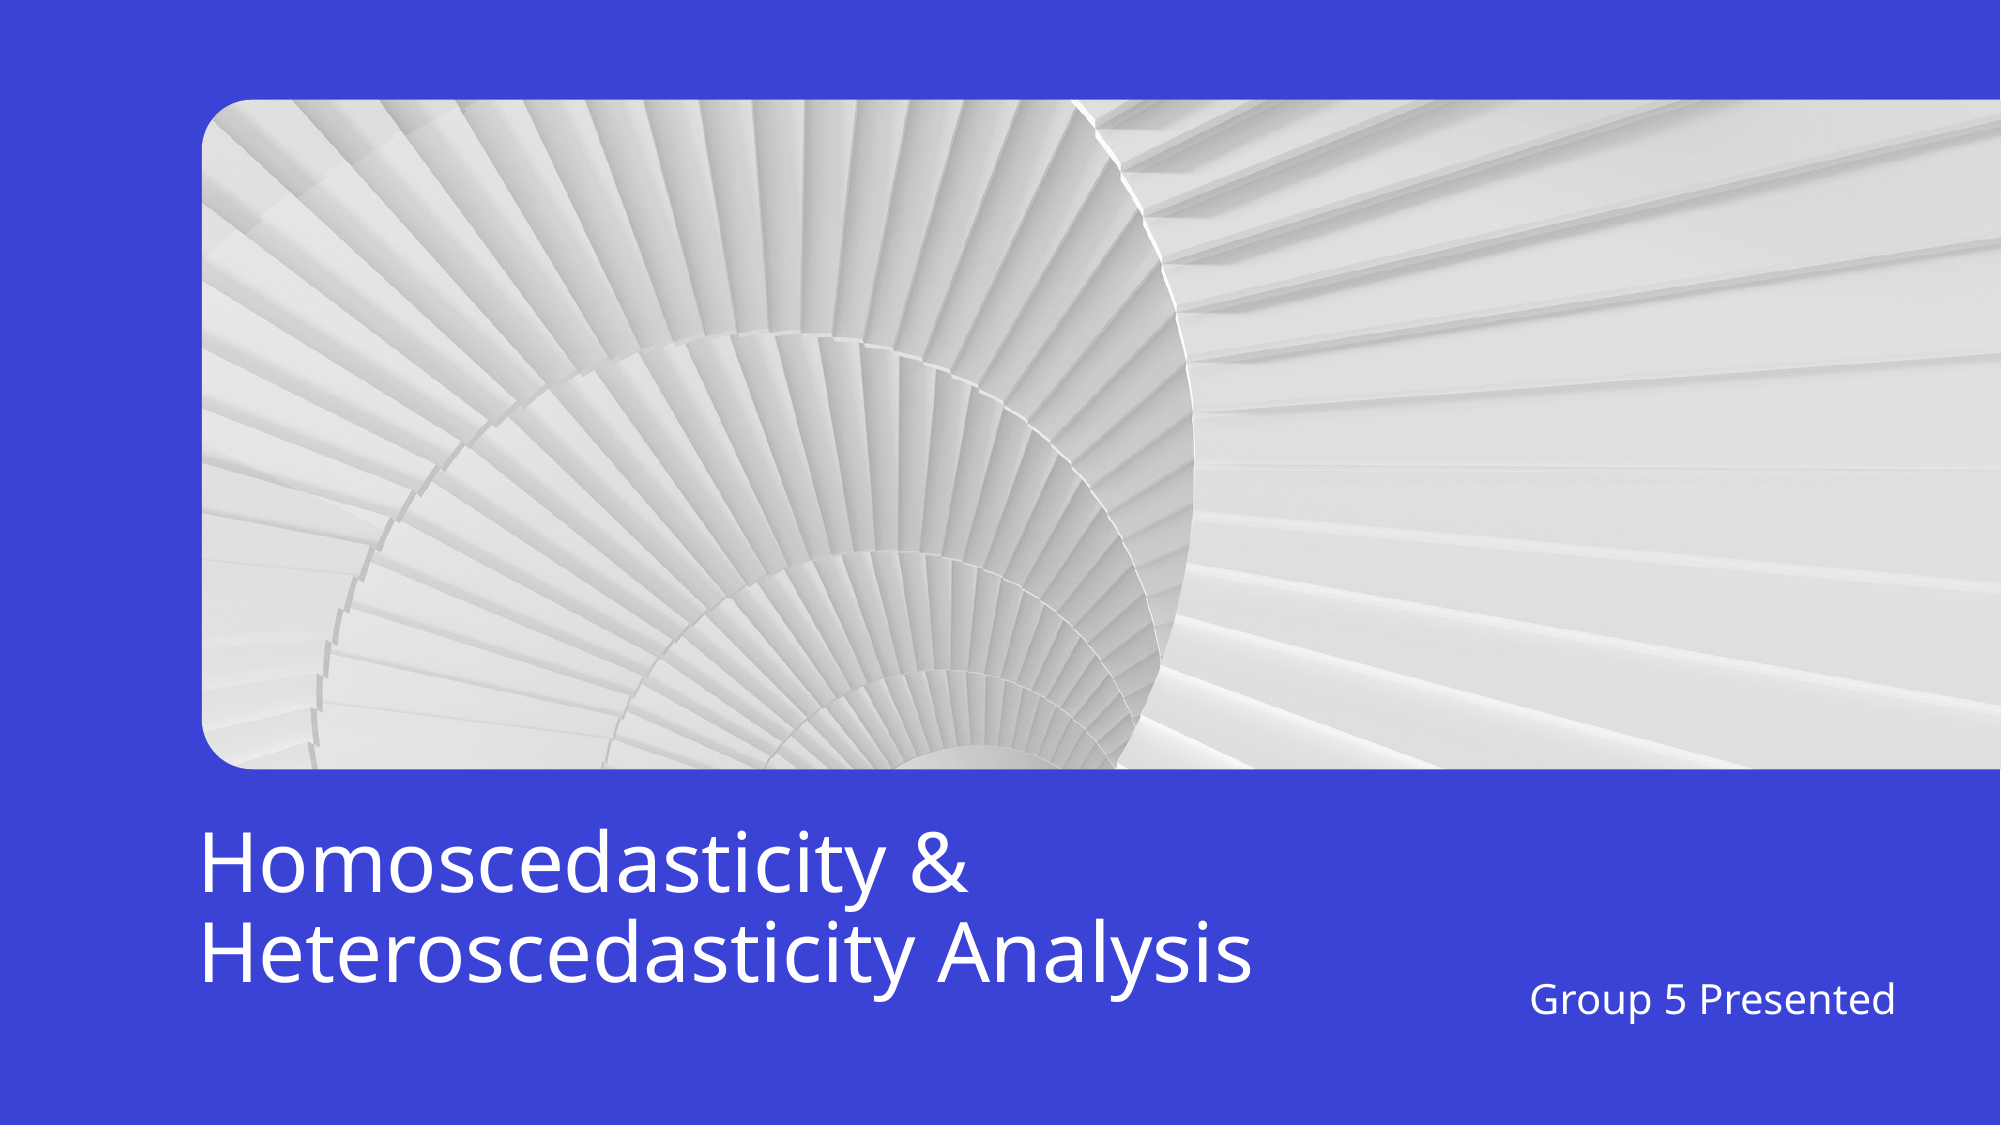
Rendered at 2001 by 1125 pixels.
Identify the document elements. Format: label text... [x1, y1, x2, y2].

title Homoscedasticity & Heteroscedasticity Analysis [182, 813, 1308, 1099]
subtitle Group 5 Presented [1338, 813, 1913, 1031]
picture [201, 99, 2001, 770]
